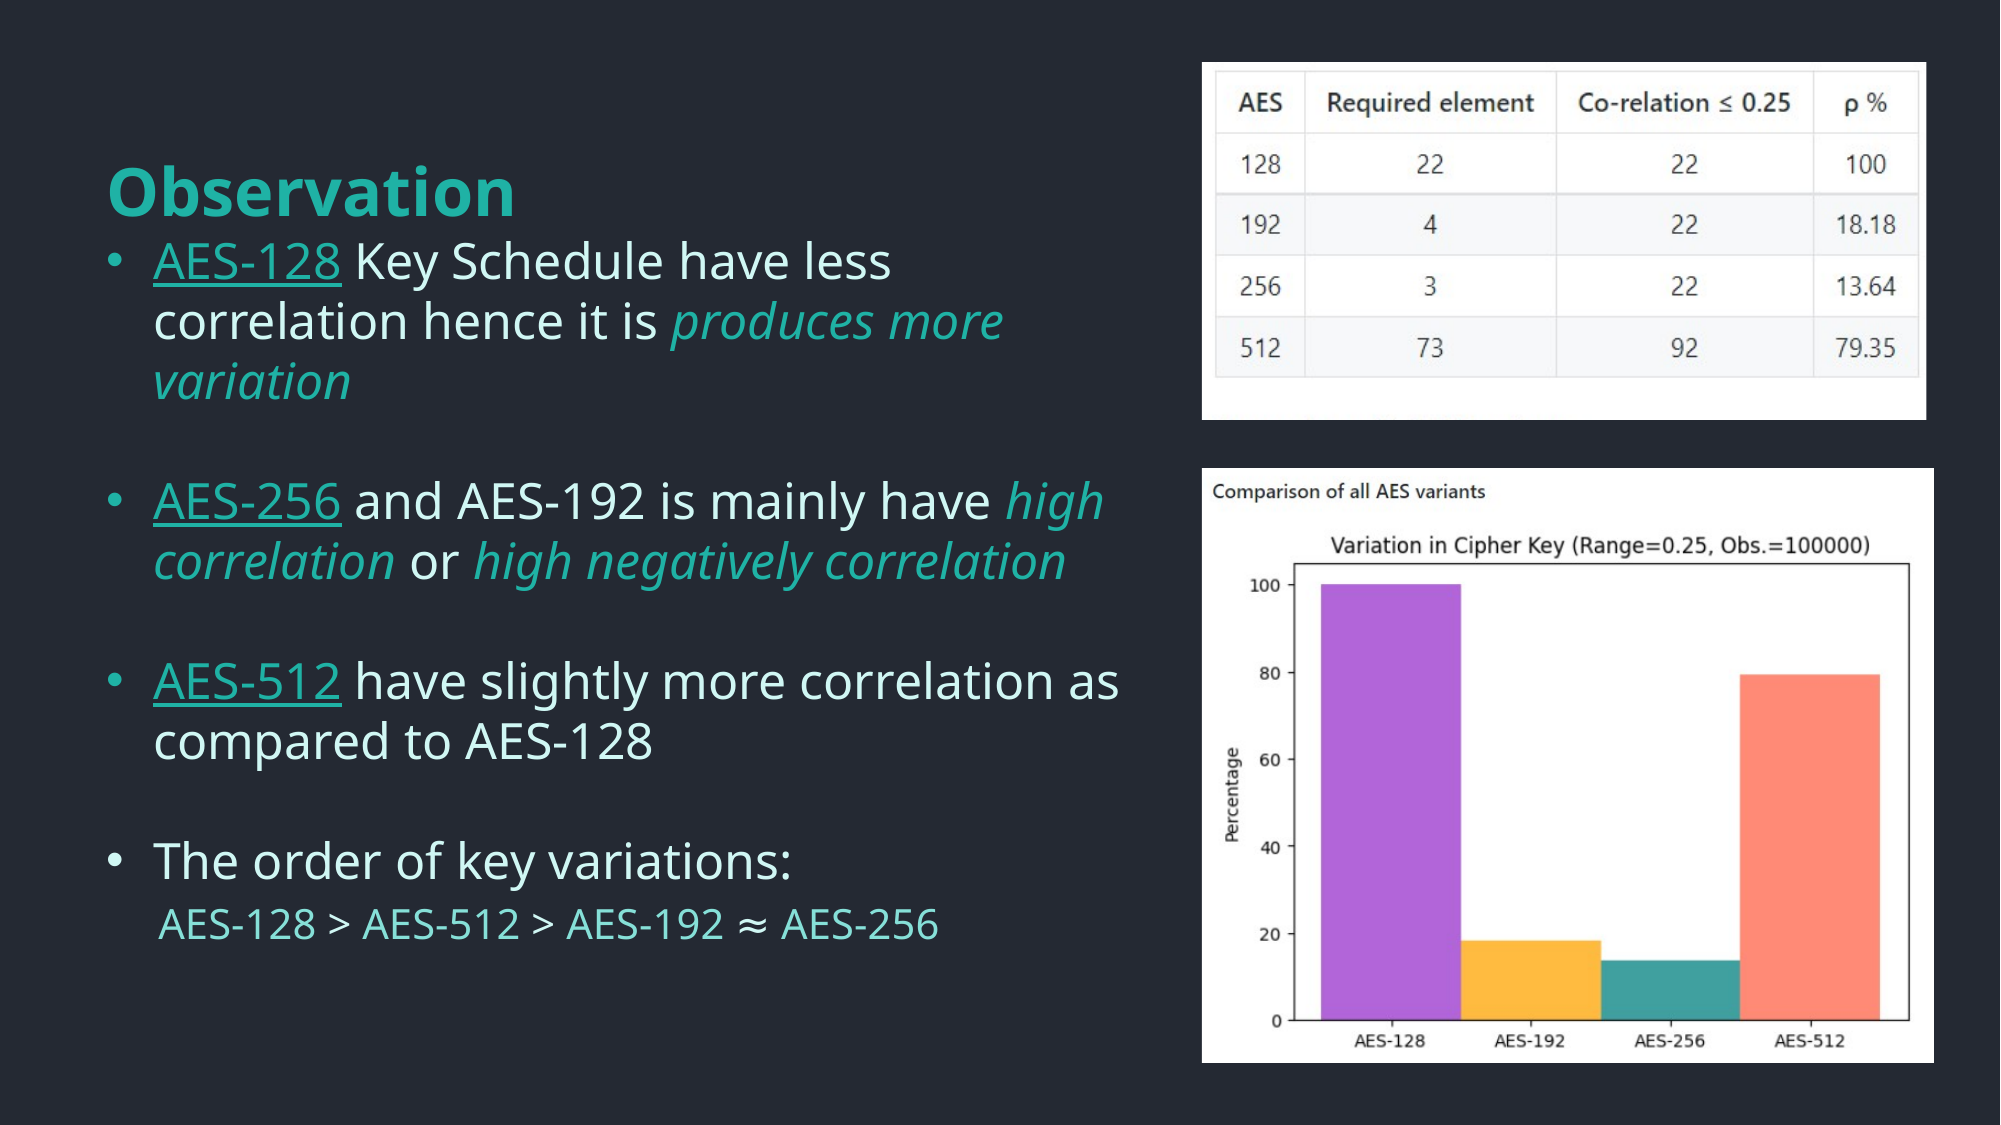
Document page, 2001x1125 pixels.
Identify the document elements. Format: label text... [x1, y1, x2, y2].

picture [1201, 62, 1927, 420]
text_box Observation AES-128 Key Schedule have less correlation hence it is produces more variation AES-256 and AES-192 is mainly have high correlation or high negatively correlation AES-512 have slightly more correlation as compared to AES-128 The order of key variations: AES-128 > AES-512 > AES-192 ≈ AES-256 [91, 62, 1162, 957]
picture [1201, 468, 1934, 1063]
